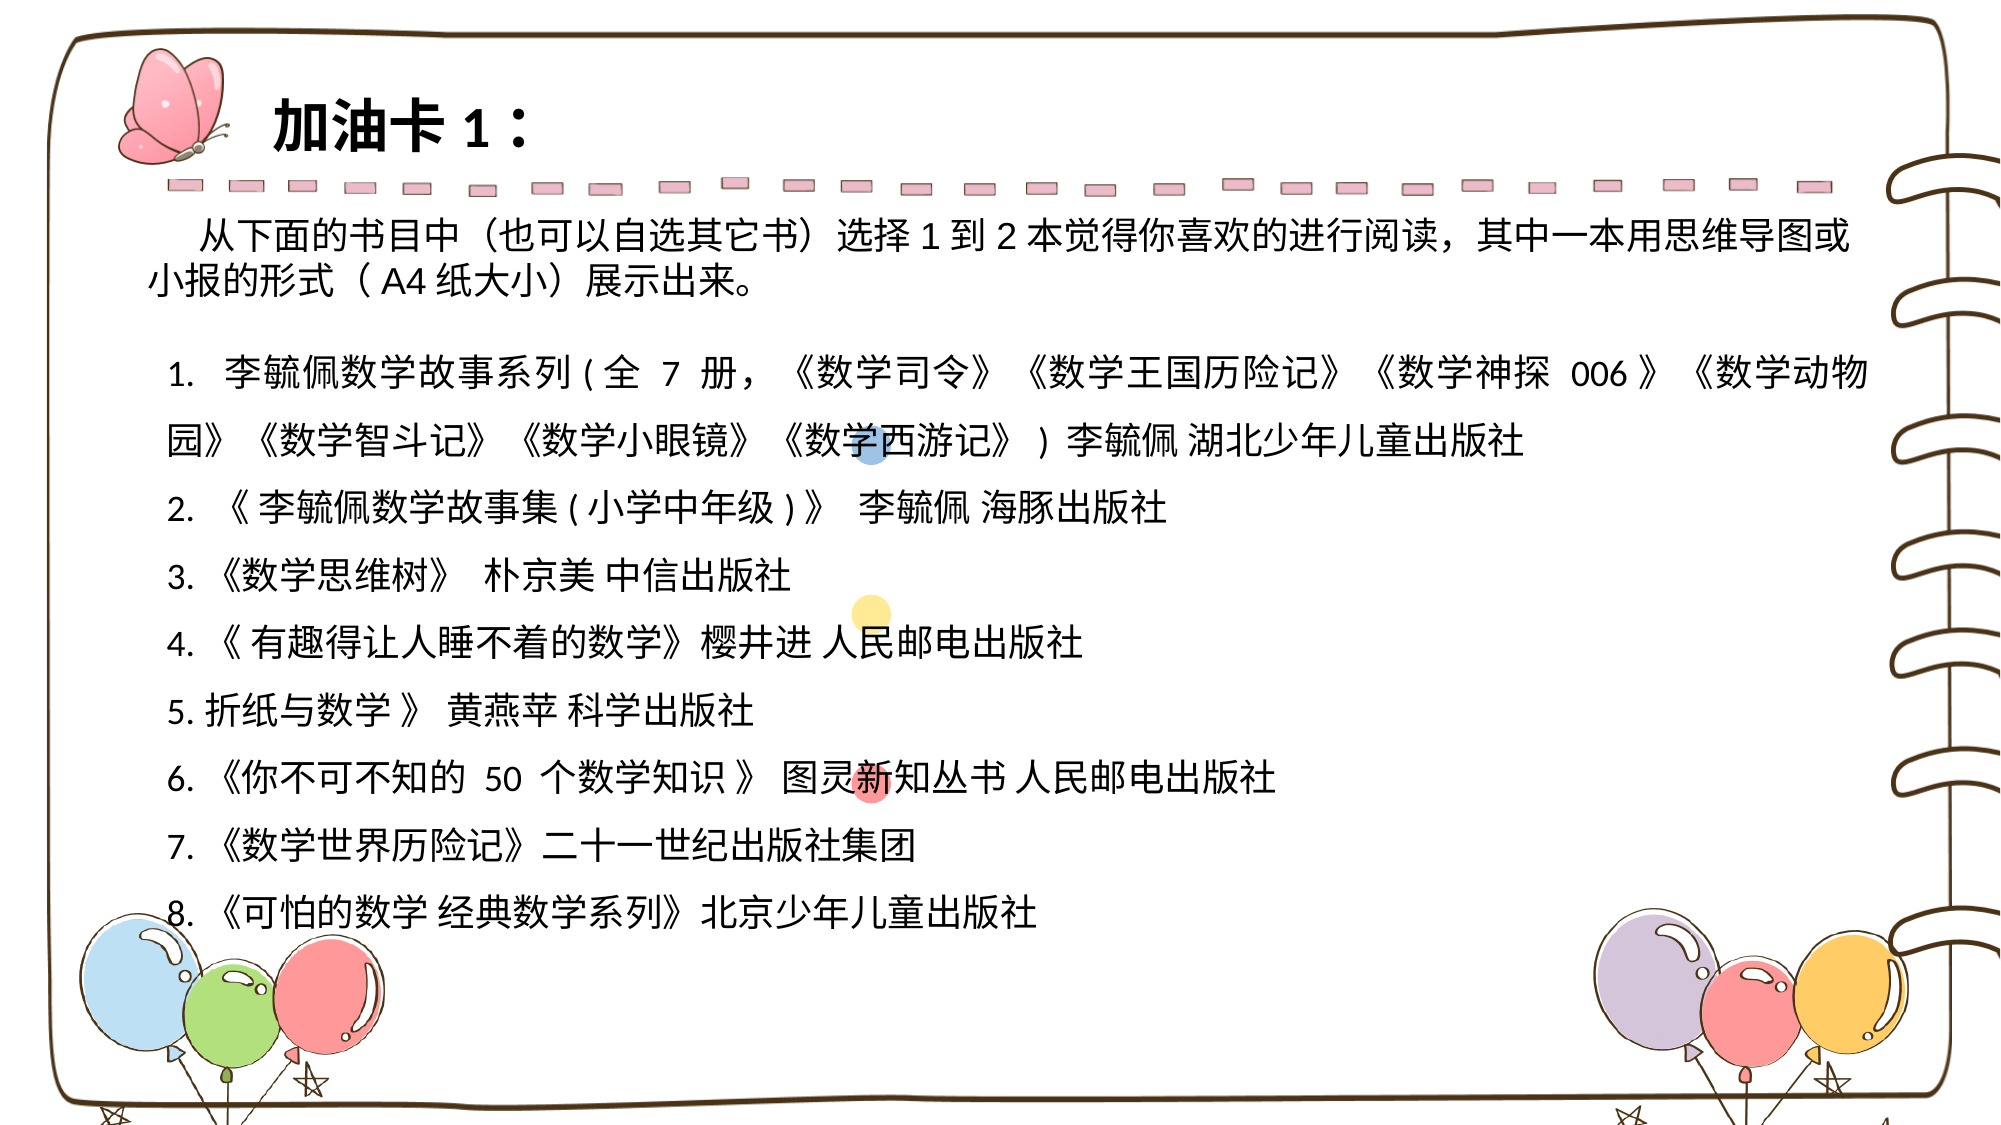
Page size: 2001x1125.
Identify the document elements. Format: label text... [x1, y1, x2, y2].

picture [46, 14, 2001, 1125]
text_box 1. 李毓佩数学故事系列(全 7 册，《数学司令》《数学王国历险记》《数学神探 006》《数学动物园》《数学智斗记》《数学小眼镜》《数学西游记》) 李毓佩 湖北少年儿童出版社 2. 《 李毓佩数学故事集(小学中年级)》 李毓佩 海豚出版社 3.《数学思维树》 朴京美 中信出版社 4.《 有趣得让人睡不着的数学》樱井进 人民邮电出版社 5.折纸与数学 》 黄燕苹 科学出版社 6.《你不可不知的 50 个数学知识 》 图灵新知丛书 人民邮电出版社 7.《数学世界历险记》二十一世纪出版社集团 8.《可怕的数学 经典数学系列》北京少年儿童出版社 [151, 319, 1884, 942]
text_box 从下面的书目中（也可以自选其它书）选择1到2本觉得你喜欢的进行阅读，其中一本用思维导图或小报的形式（A4纸大小）展示出来。 [132, 204, 1881, 310]
text_box 加油卡1： [257, 81, 1849, 167]
